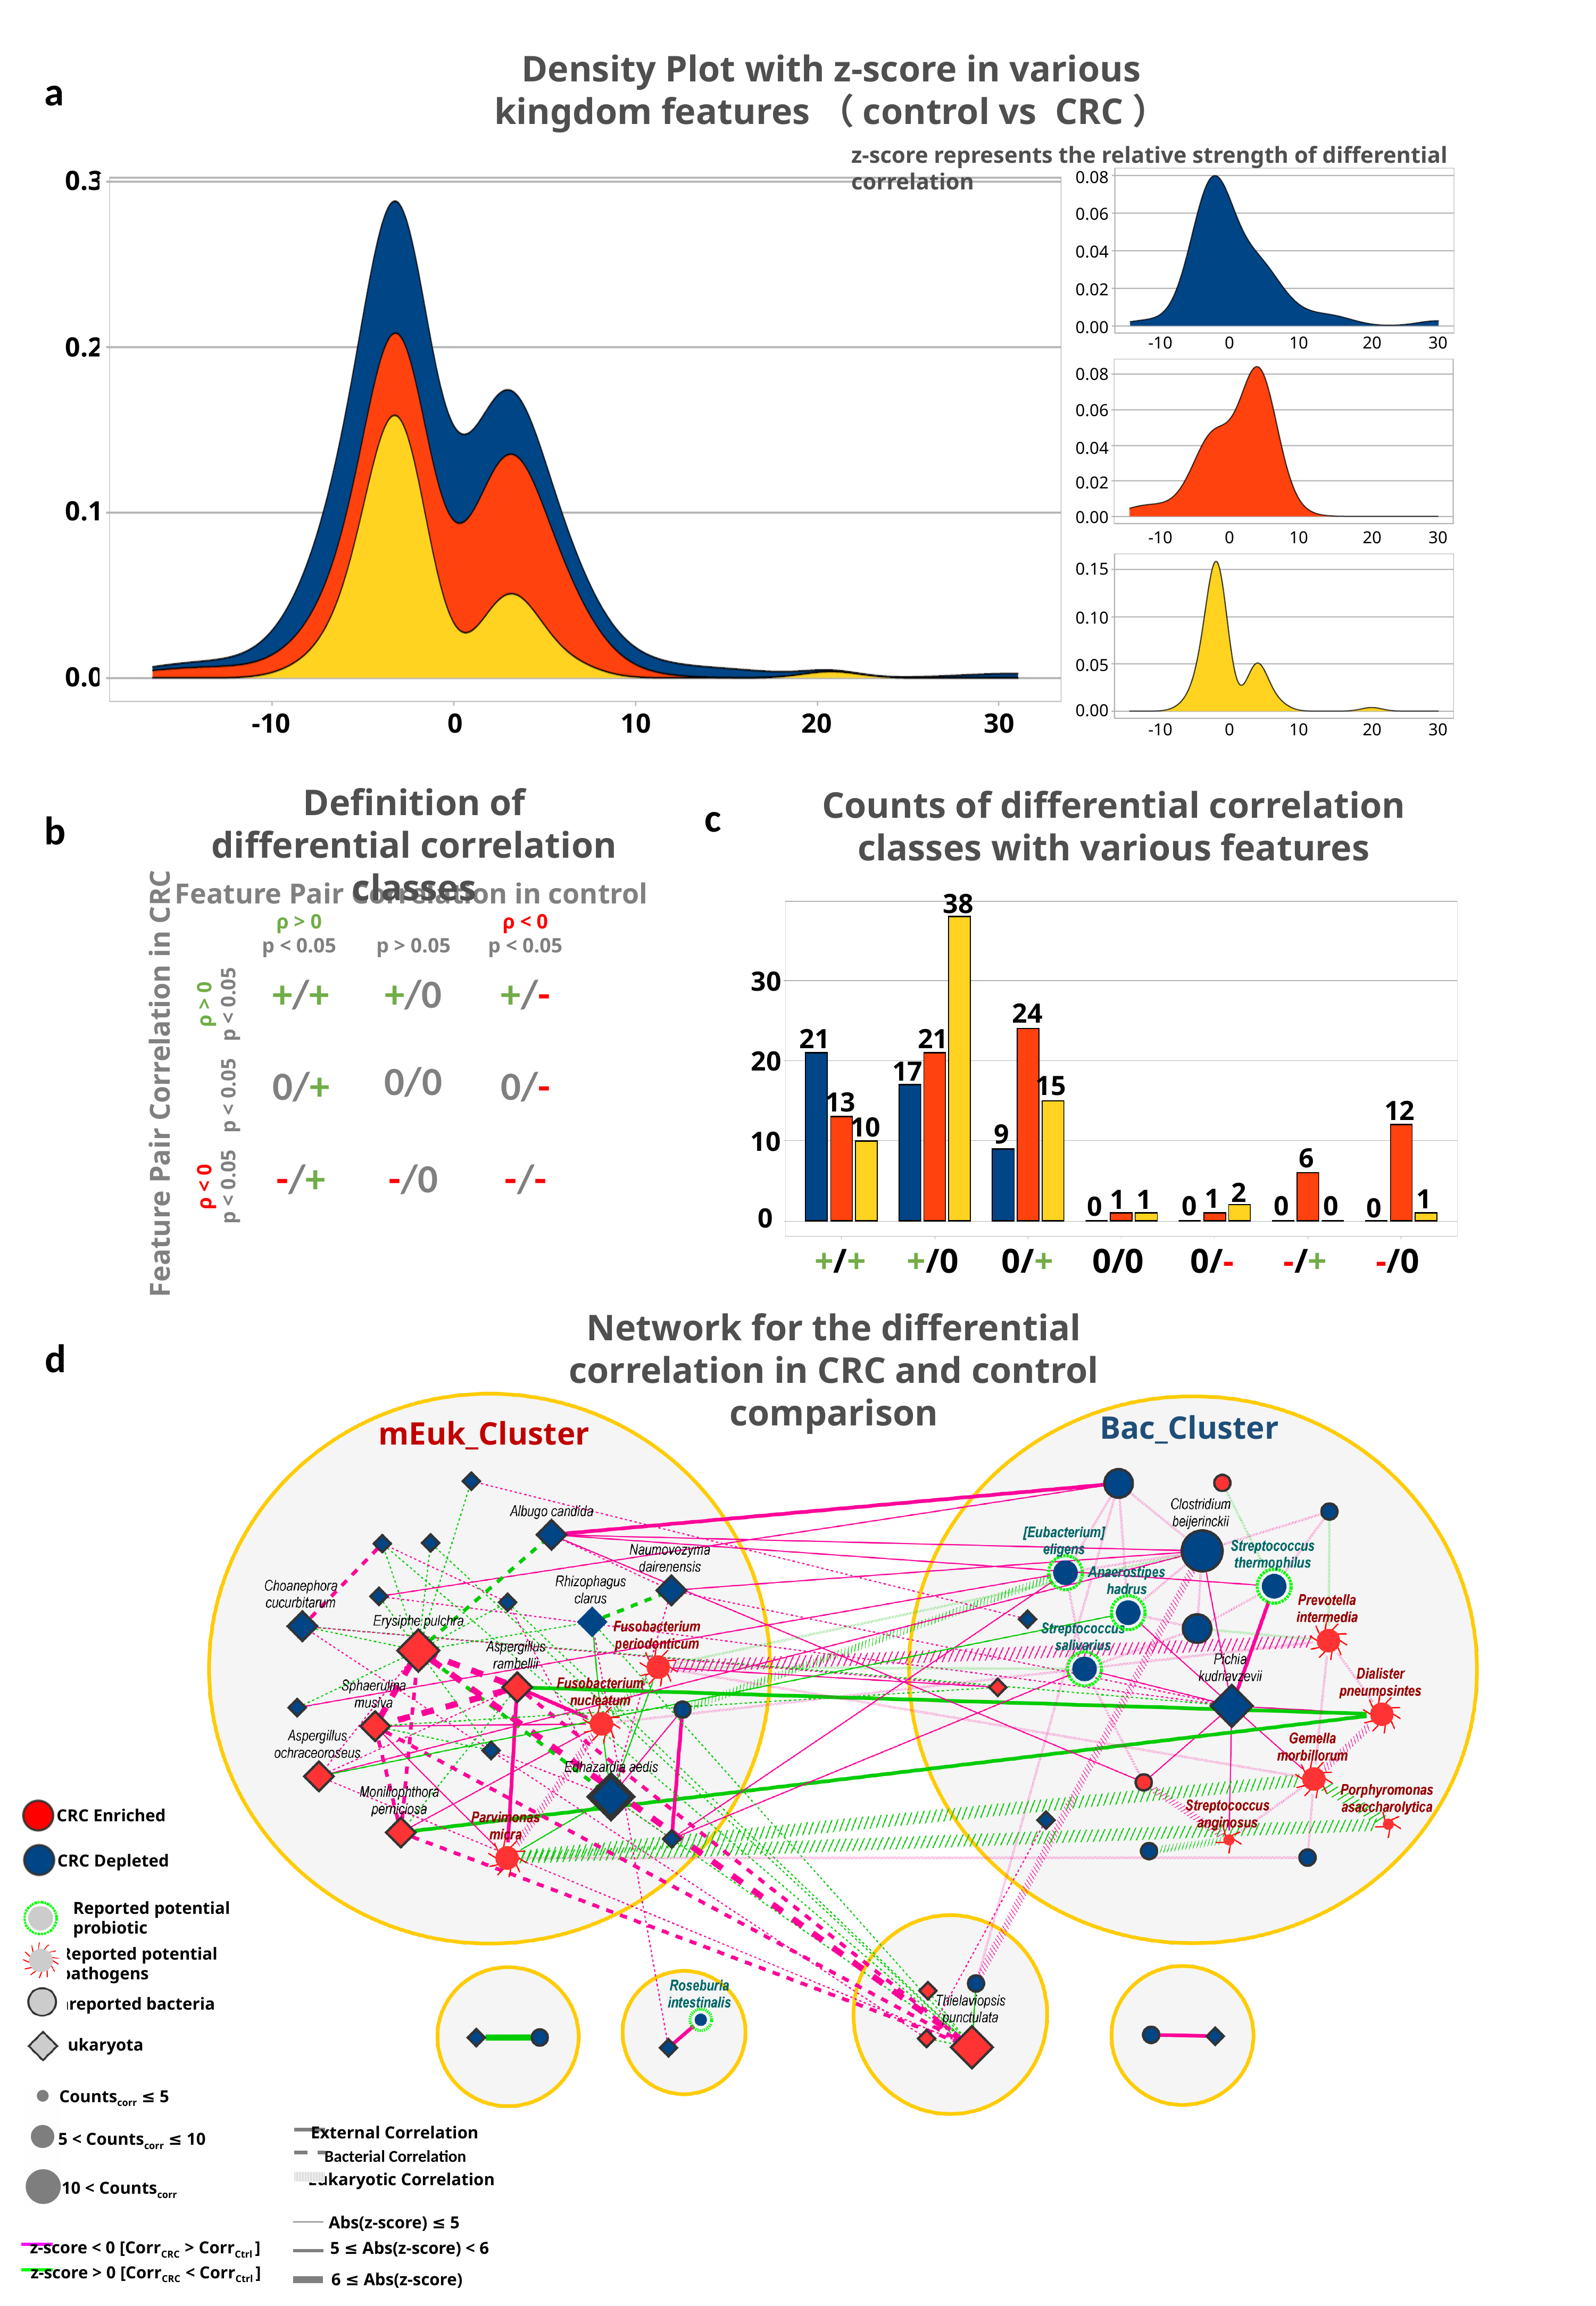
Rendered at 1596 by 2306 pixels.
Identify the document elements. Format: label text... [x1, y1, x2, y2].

text_box d [37, 1329, 74, 1385]
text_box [18, 1794, 485, 2293]
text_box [36, 42, 1495, 743]
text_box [182, 1301, 1495, 2145]
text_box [696, 778, 1459, 1298]
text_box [36, 775, 626, 1266]
